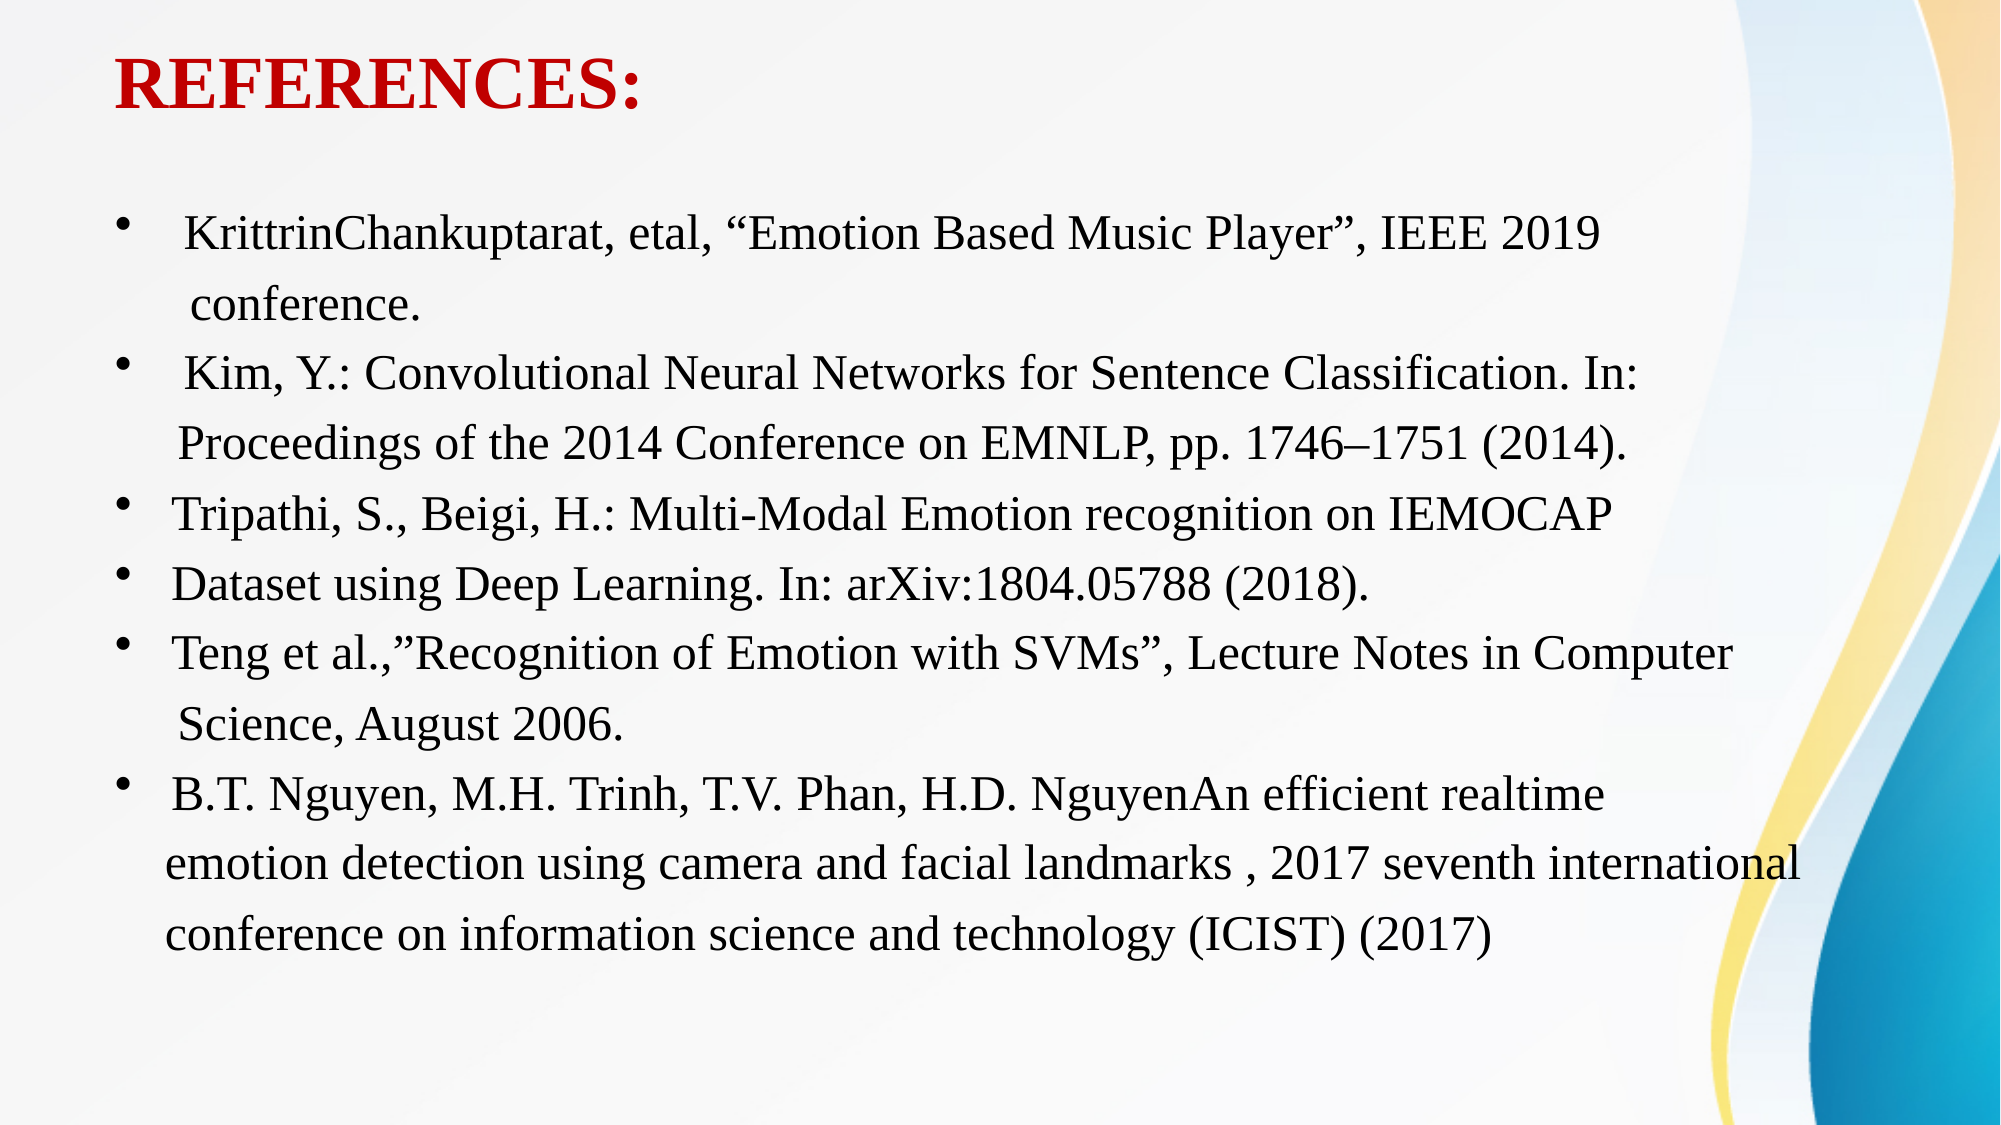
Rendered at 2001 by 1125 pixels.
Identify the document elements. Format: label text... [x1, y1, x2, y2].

picture [0, 0, 2001, 1125]
title REFERENCES: [99, 30, 1901, 127]
list KrittrinChankuptarat, etal, “Emotion Based Music Player”, IEEE 2019 conference. Kim, Y.: Convolutional Neural Networks for Sentence Classification. In: Proceedings of the 2014 Conference on EMNLP, pp. 1746–1751 (2014). Tripathi, S., Beigi, H.: Multi-Modal Emotion recognition on IEMOCAP Dataset using Deep Learning. In: arXiv:1804.05788 (2018). Teng et al.,”Recognition of Emotion with SVMs”, Lecture Notes in Computer Science, August 2006. B.T. Nguyen, M.H. Trinh, T.V. Phan, H.D. NguyenAn efficient realtime emotion detection using camera and facial landmarks , 2017 seventh international conference on information science and technology (ICIST) (2017) [99, 192, 1901, 1006]
